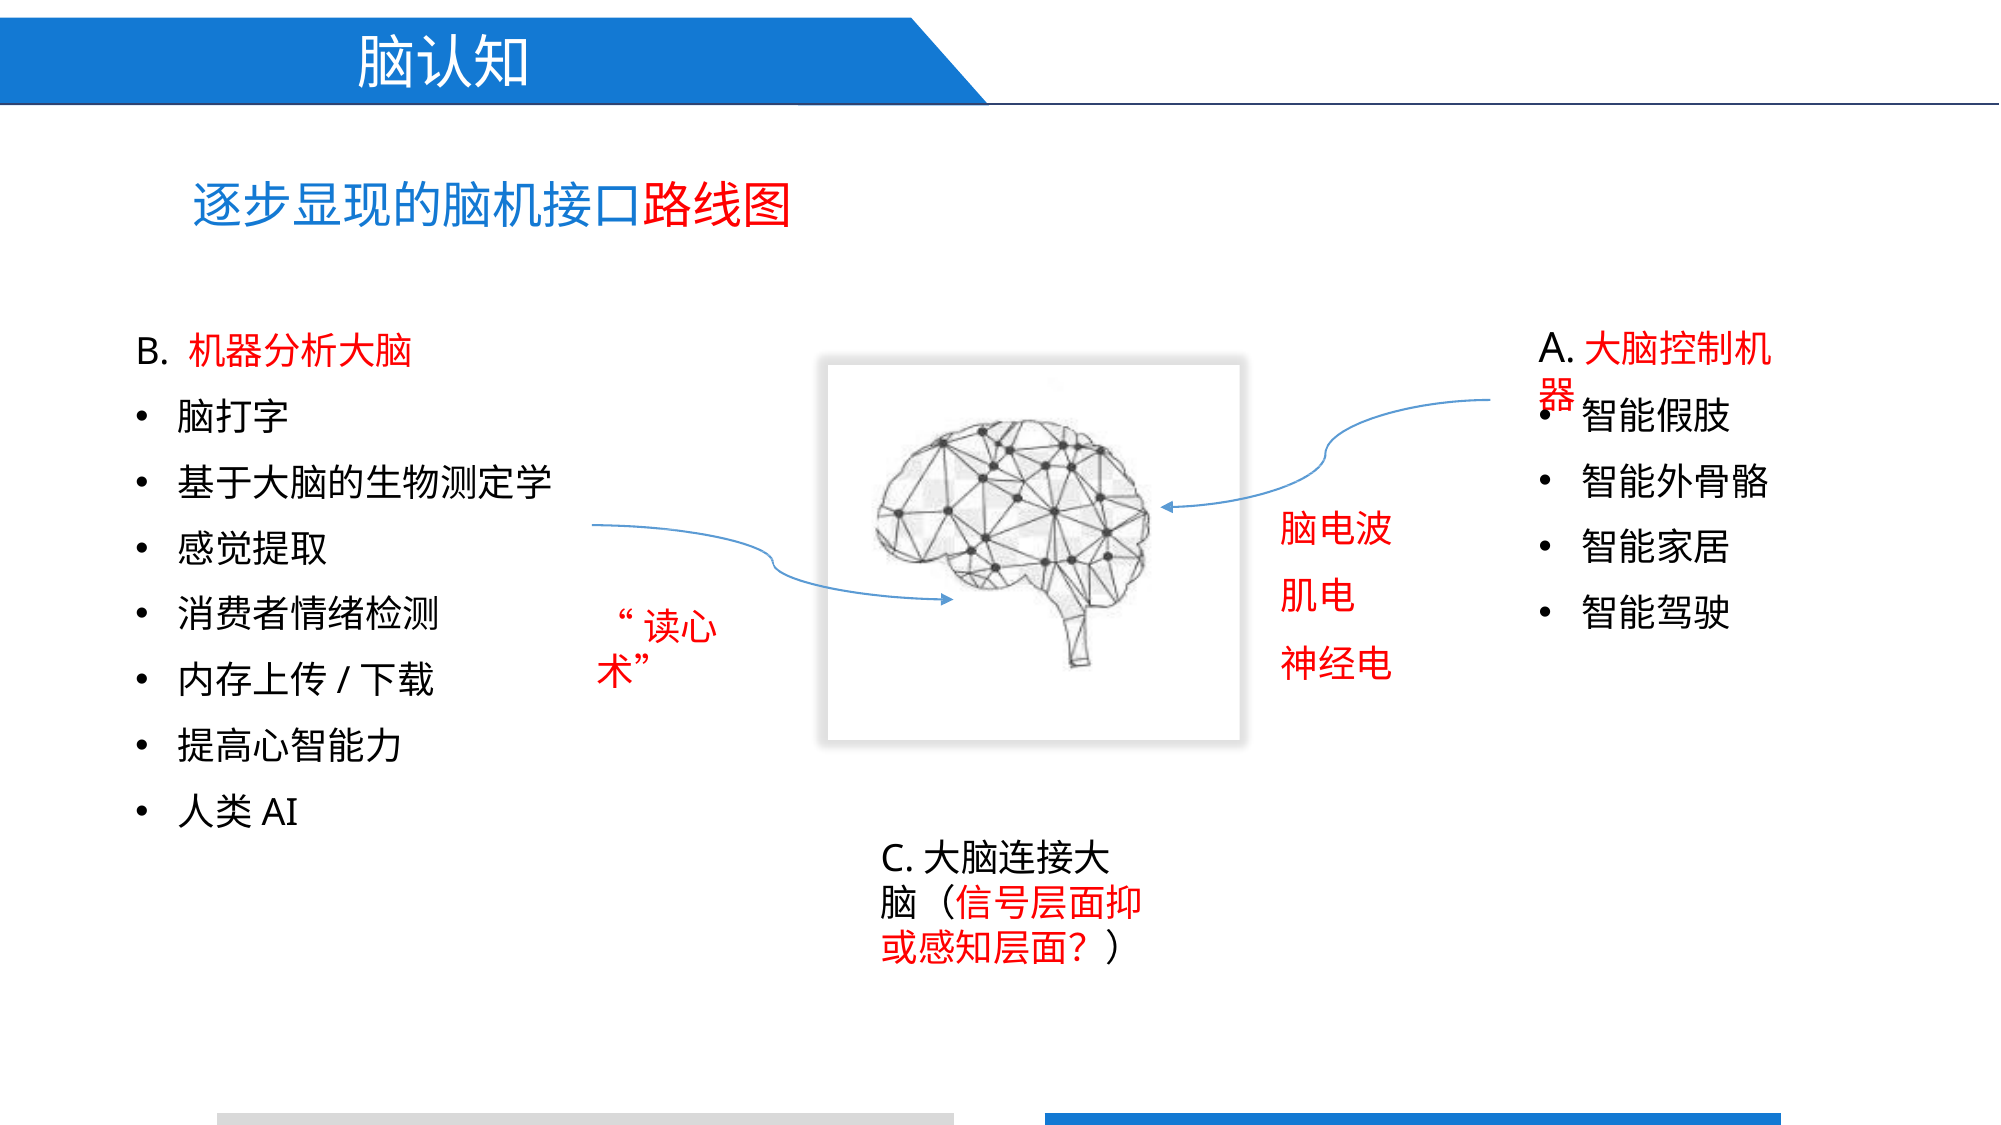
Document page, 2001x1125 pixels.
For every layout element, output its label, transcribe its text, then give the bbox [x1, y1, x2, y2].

text_box [828, 365, 1240, 740]
text_box [1160, 487, 1278, 514]
text_box “读心术” [594, 601, 787, 694]
text_box 脑电波 肌电 神经电 [1278, 480, 1396, 685]
text_box [806, 344, 1261, 586]
text_box 智能假肢 智能外骨骼 智能家居 智能驾驶 [1536, 368, 1771, 635]
text_box B. 机器分析大脑 [133, 324, 421, 369]
text_box [591, 524, 954, 606]
text_box 脑认知 [355, 22, 535, 95]
text_box C.大脑连接大脑（信号层面抑或感知层面？） [878, 832, 1148, 970]
text_box [1297, 398, 1491, 480]
title 逐步显现的脑机接口路线图 [146, 171, 837, 237]
text_box A.大脑控制机器 [1536, 319, 1807, 416]
text_box [806, 496, 1261, 761]
text_box 脑打字 基于大脑的生物测定学 感觉提取 消费者情绪检测 内存上传/下载 提高心智能力 人类AI [133, 369, 555, 833]
